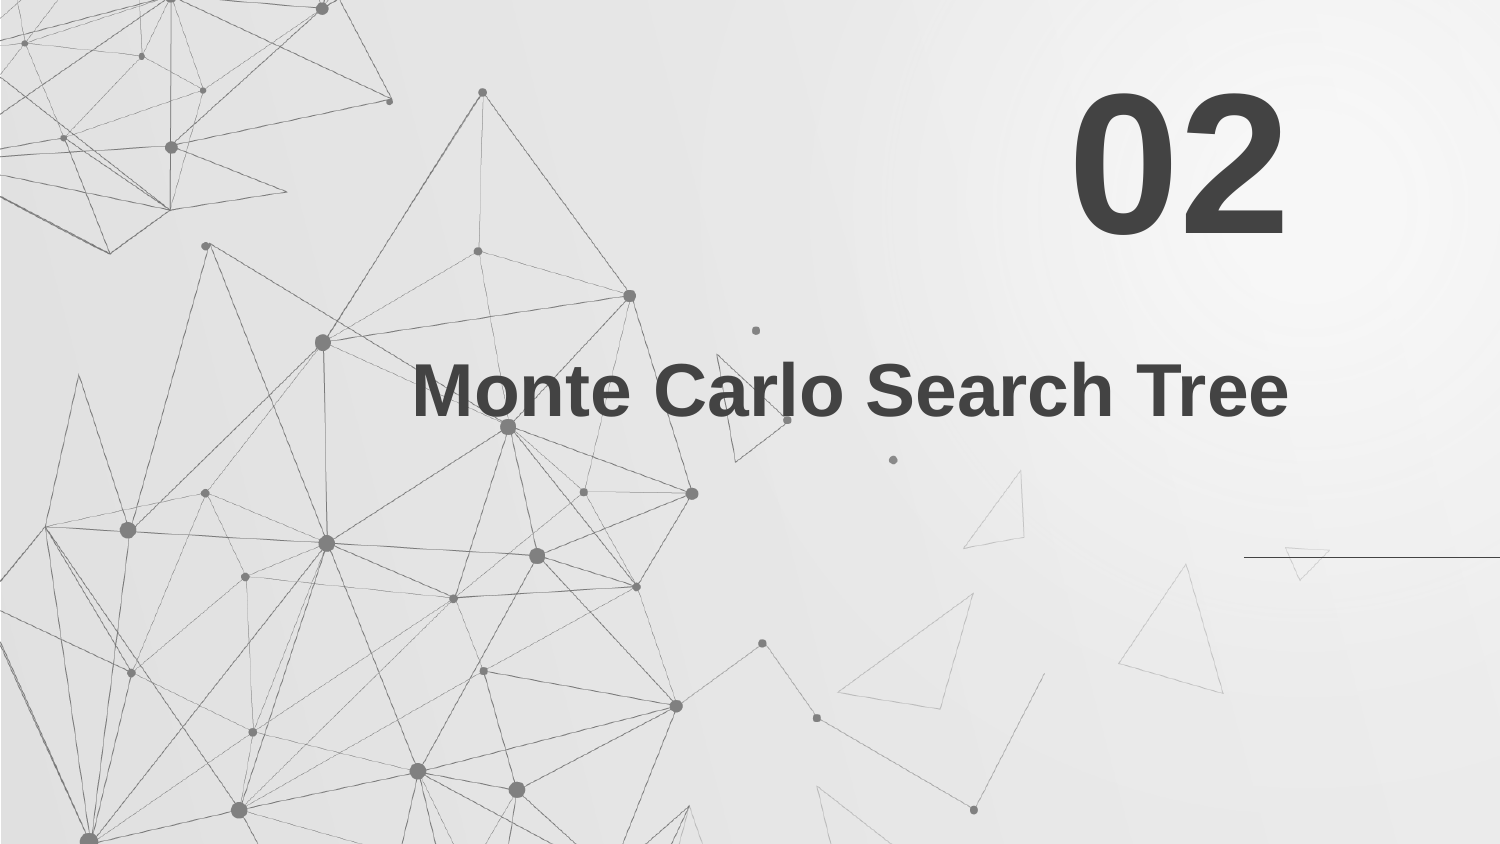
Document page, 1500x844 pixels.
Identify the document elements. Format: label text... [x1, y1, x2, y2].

title 02 [817, 91, 1307, 216]
title Monte Carlo Search Tree [193, 228, 1307, 545]
picture [0, 0, 1500, 844]
